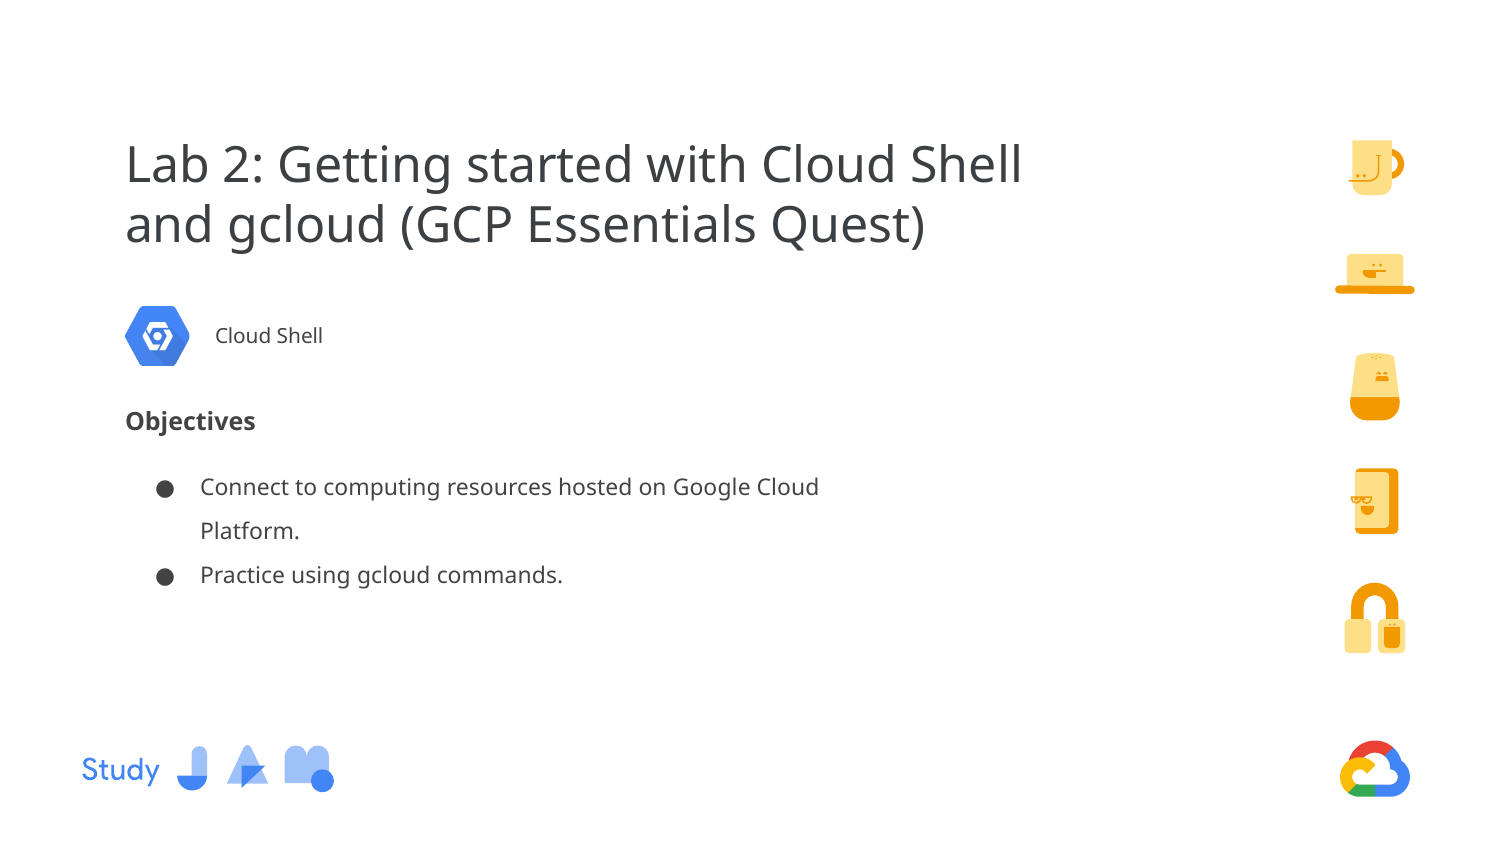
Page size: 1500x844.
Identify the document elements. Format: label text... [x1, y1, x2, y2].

text_box [1350, 398, 1400, 421]
text_box [1375, 376, 1389, 382]
text_box [1355, 472, 1390, 528]
text_box Cloud Shell [203, 310, 392, 360]
text_box [1369, 271, 1377, 278]
text_box [1377, 619, 1406, 654]
text_box [1335, 285, 1415, 295]
text_box [1346, 253, 1404, 285]
picture [124, 305, 190, 366]
list Objectives Connect to computing resources hosted on Google Cloud Platform. Practice using gcloud commands. [125, 401, 959, 575]
text_box [1344, 619, 1372, 654]
text_box [1350, 352, 1400, 398]
text_box [1355, 468, 1399, 534]
text_box [1384, 626, 1400, 649]
text_box [1360, 505, 1375, 516]
text_box [1362, 271, 1369, 278]
text_box [1352, 140, 1392, 196]
title Lab 2: Getting started with Cloud Shell and gcloud (GCP Essentials Quest) [125, 132, 1098, 249]
